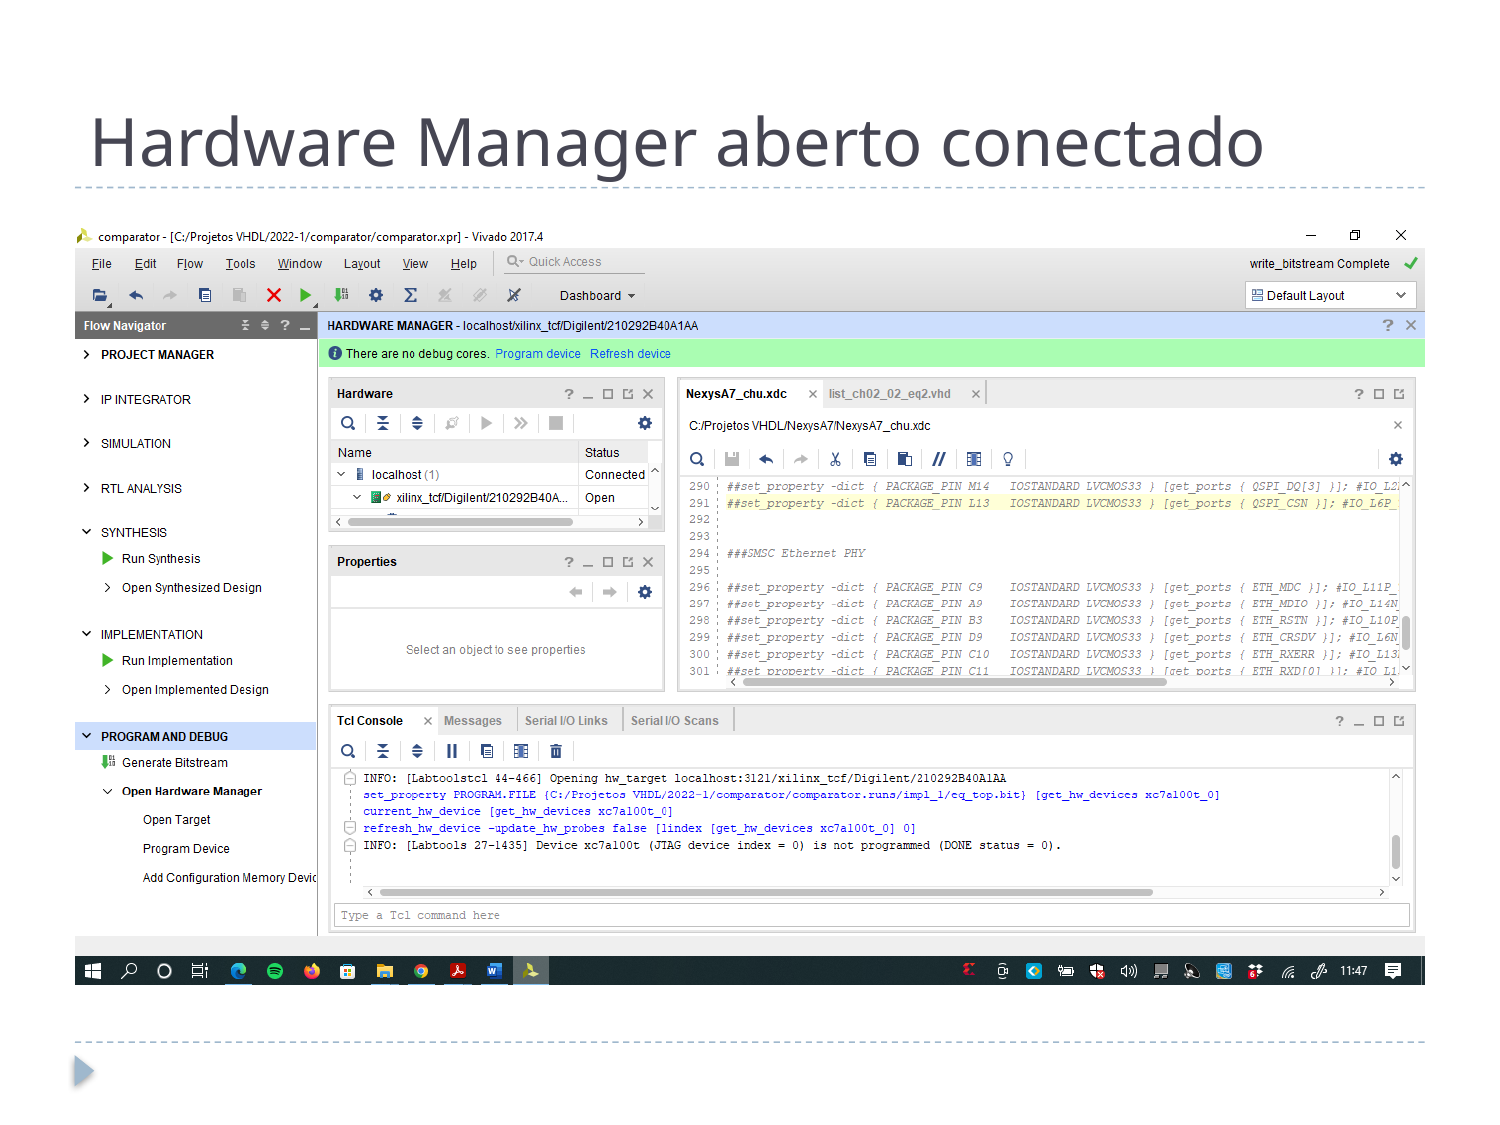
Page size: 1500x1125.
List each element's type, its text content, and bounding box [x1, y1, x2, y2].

title Hardware Manager aberto conectado [75, 24, 1425, 188]
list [74, 225, 1426, 985]
